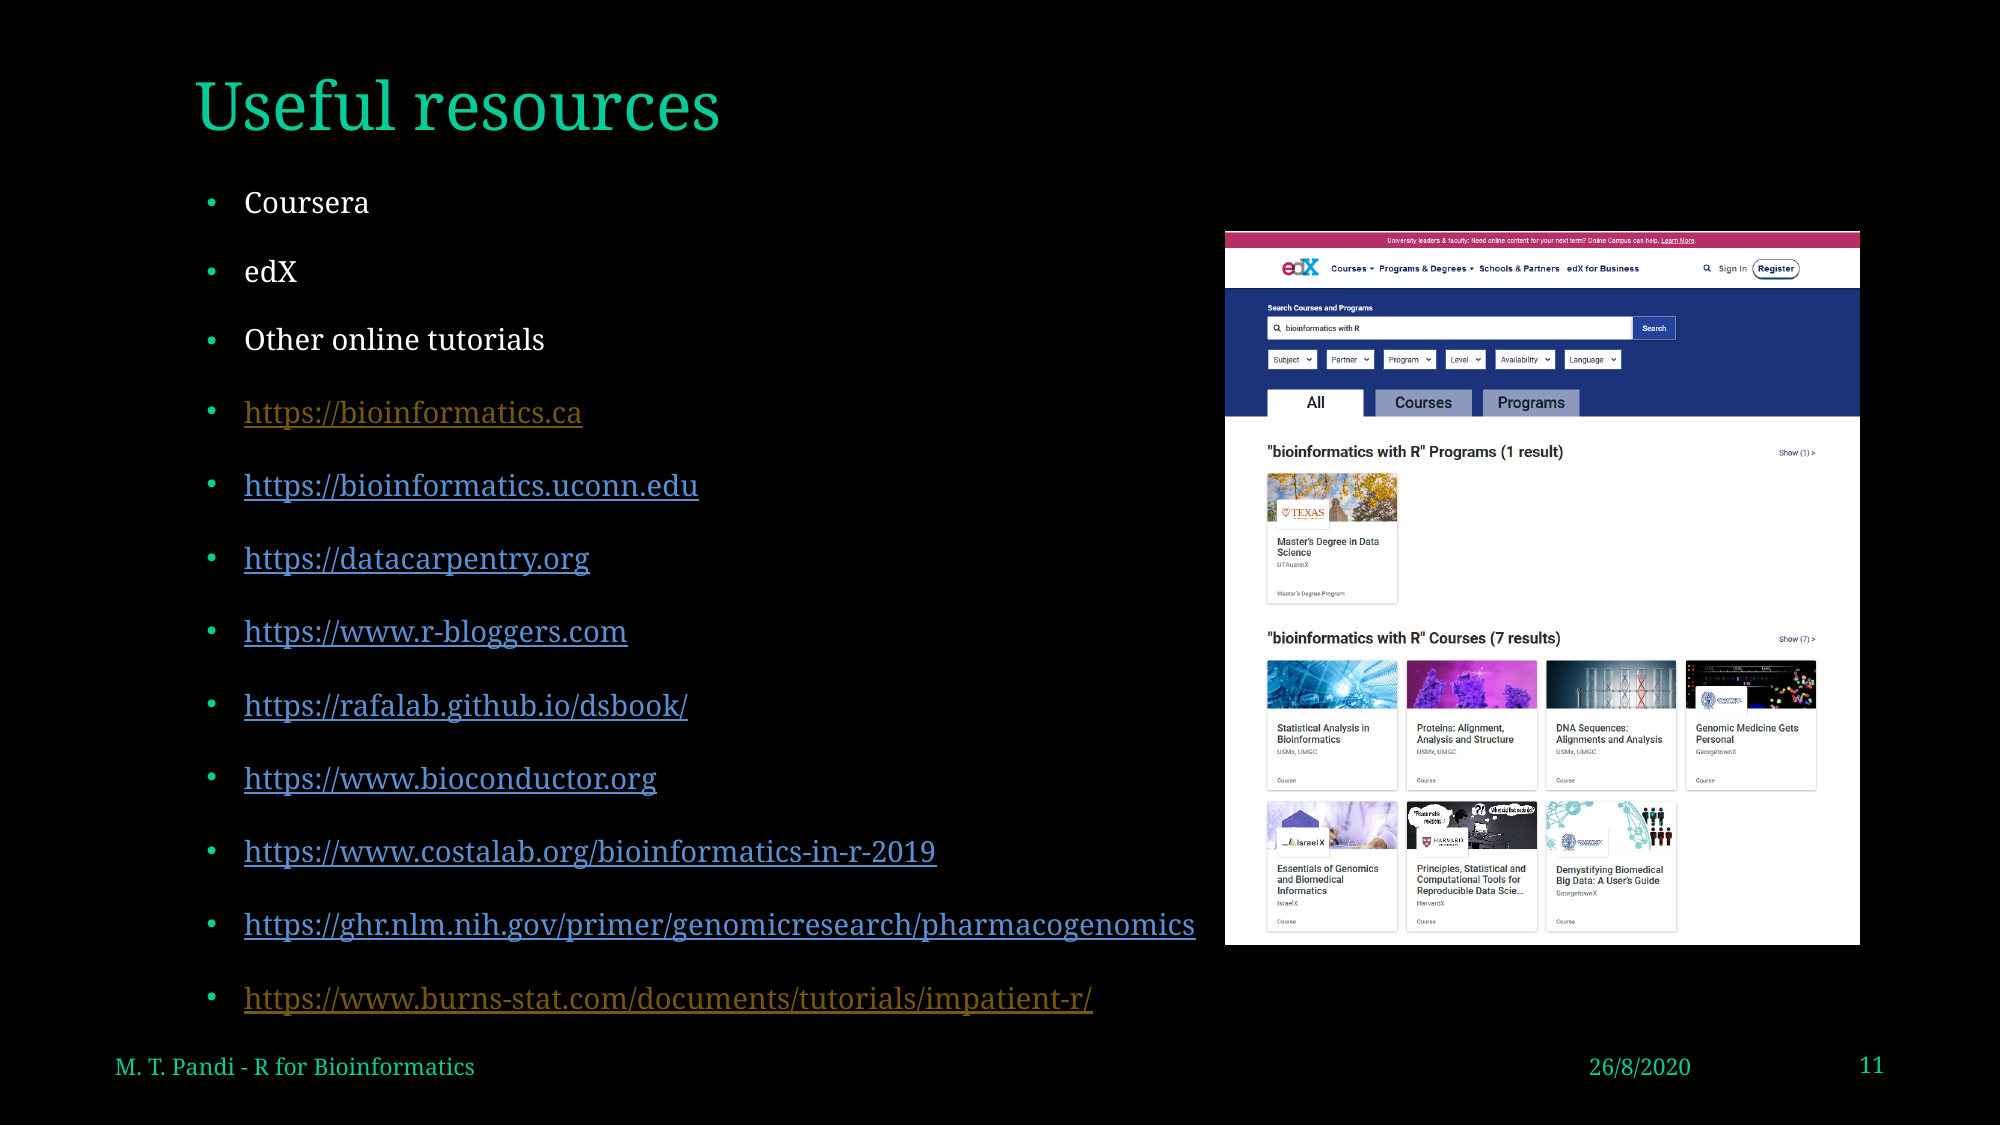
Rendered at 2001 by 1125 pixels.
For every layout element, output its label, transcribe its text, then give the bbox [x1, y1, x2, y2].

title Useful resources [180, 35, 1756, 153]
footer M. T. Pandi - R for Bioinformatics [99, 1047, 1101, 1085]
list Coursera edX Other online tutorials https://bioinformatics.ca https://bioinformatics.uconn.edu https://datacarpentry.org https://www.r-bloggers.com https://rafalab.github.io/dsbook/ https://www.bioconductor.org https://www.costalab.org/bioinformatics-in-r-2019 https://ghr.nlm.nih.gov/primer/genomicresearch/pharmacogenomics https://www.burns-stat.com/documents/tutorials/impatient-r/ [191, 180, 1860, 1072]
slide_number 11 [1764, 1047, 1900, 1085]
picture [1225, 231, 1860, 945]
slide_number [1545, 1047, 1707, 1085]
